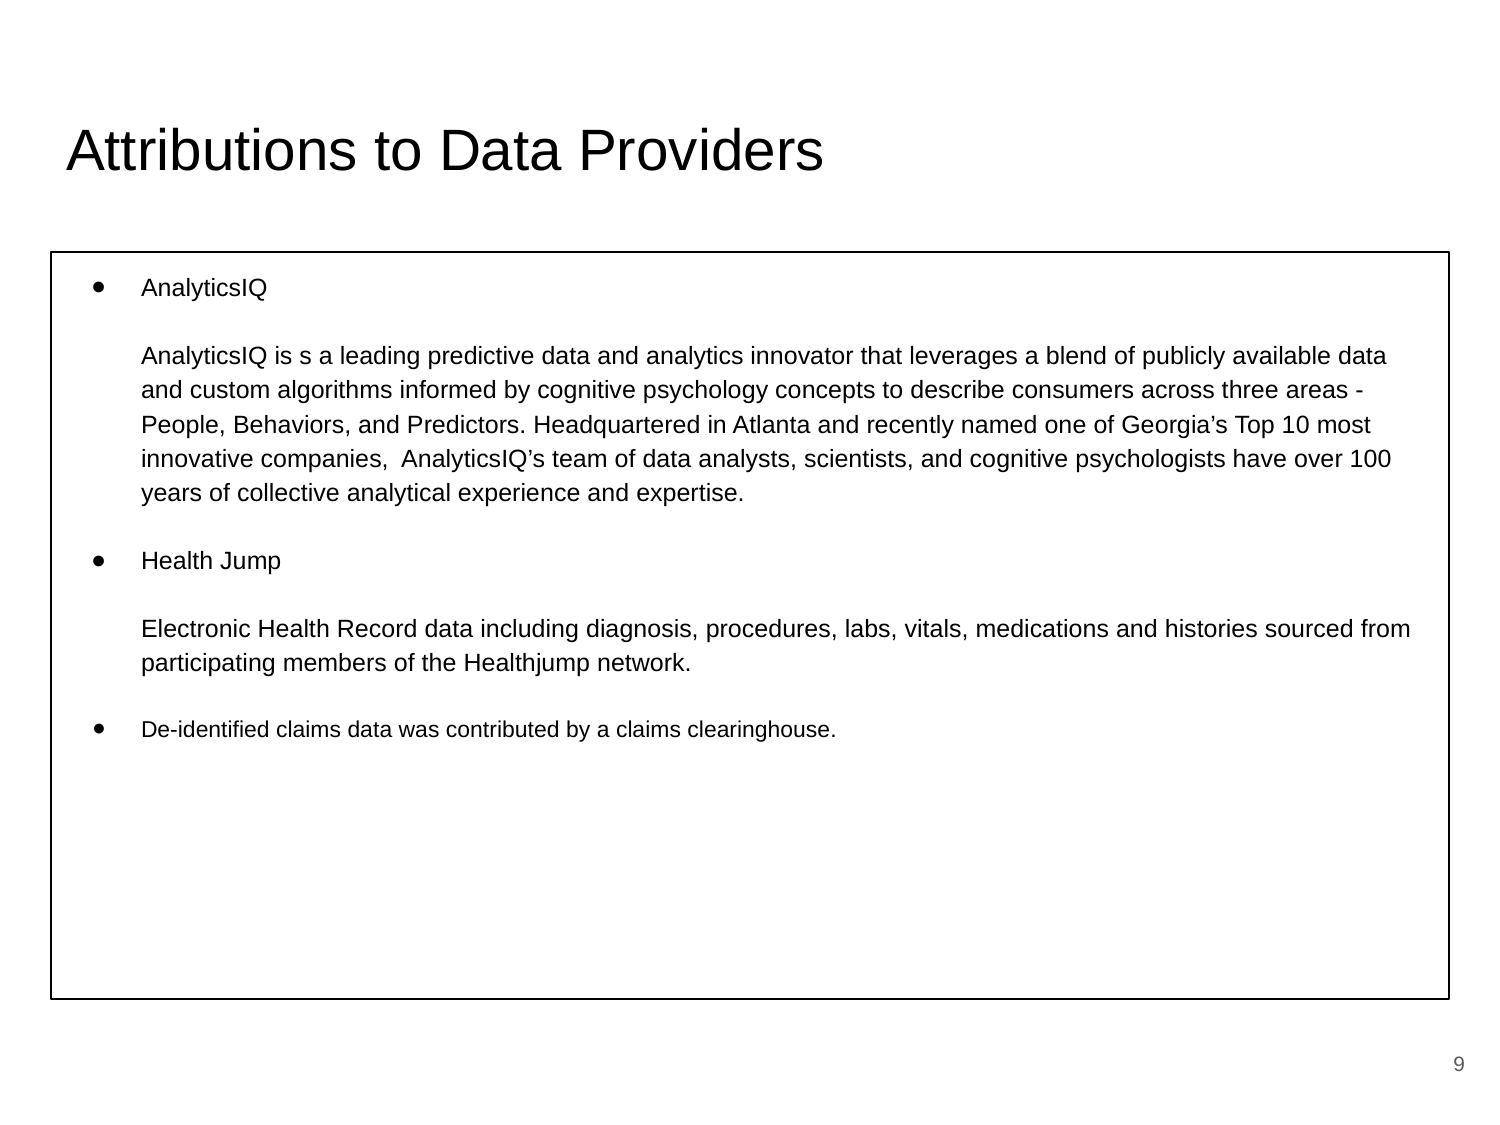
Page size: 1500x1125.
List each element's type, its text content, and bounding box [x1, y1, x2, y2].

list AnalyticsIQ AnalyticsIQ is s a leading predictive data and analytics innovator that leverages a blend of publicly available data and custom algorithms informed by cognitive psychology concepts to describe consumers across three areas - People, Behaviors, and Predictors. Headquartered in Atlanta and recently named one of Georgia’s Top 10 most innovative companies, AnalyticsIQ’s team of data analysts, scientists, and cognitive psychologists have over 100 years of collective analytical experience and expertise. Health Jump Electronic Health Record data including diagnosis, procedures, labs, vitals, medications and histories sourced from participating members of the Healthjump network. De-identified claims data was contributed by a claims clearinghouse. [51, 252, 1449, 1000]
title Attributions to Data Providers [51, 97, 1449, 223]
slide_number ‹#› [1389, 1019, 1480, 1106]
